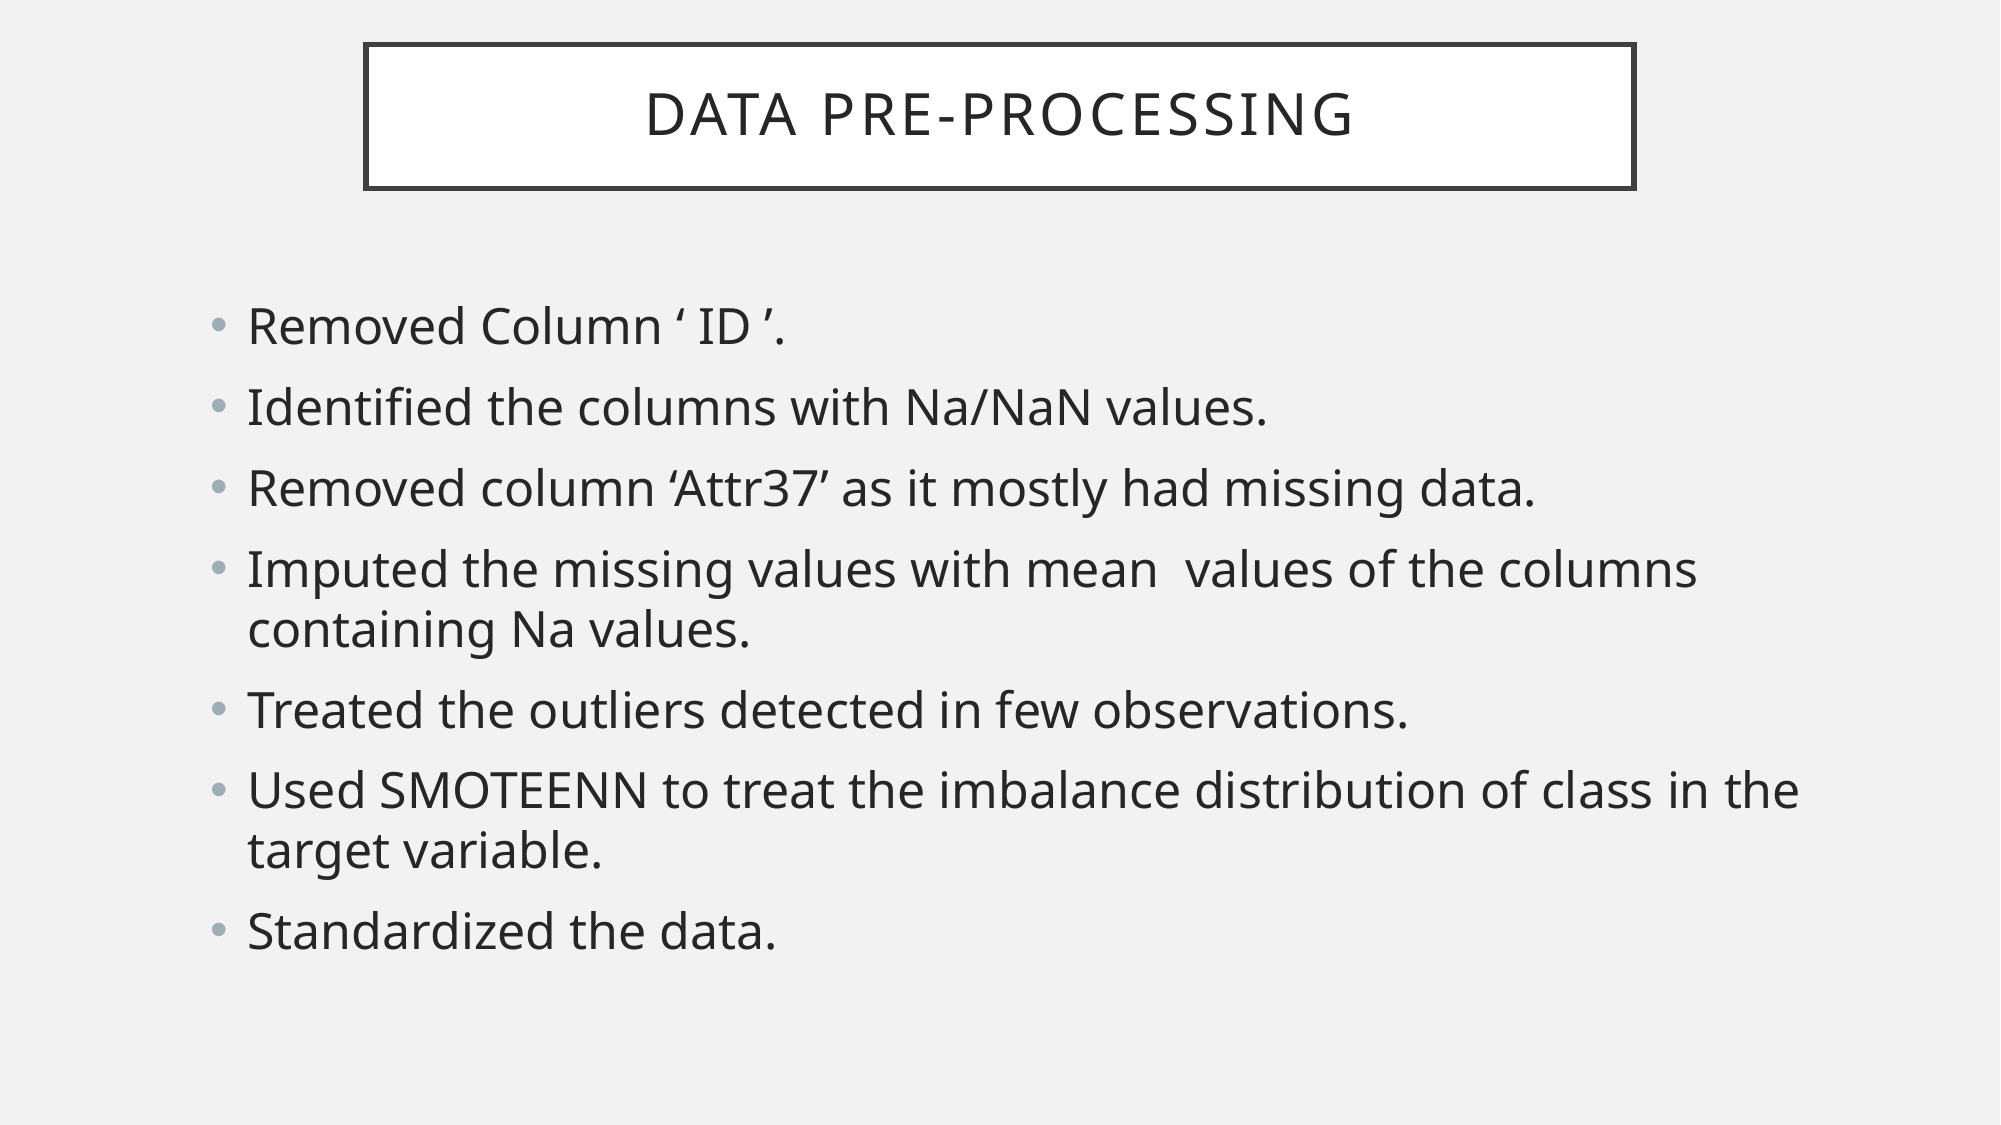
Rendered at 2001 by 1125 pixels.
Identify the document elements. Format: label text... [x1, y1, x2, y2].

title DATA PRE-PROCESSING [363, 42, 1637, 191]
list Removed Column ‘ ID ’. Identified the columns with Na/NaN values. Removed column ‘Attr37’ as it mostly had missing data. Imputed the missing values with mean values of the columns containing Na values. Treated the outliers detected in few observations. Used SMOTEENN to treat the imbalance distribution of class in the target variable. Standardized the data. [195, 287, 1845, 1038]
